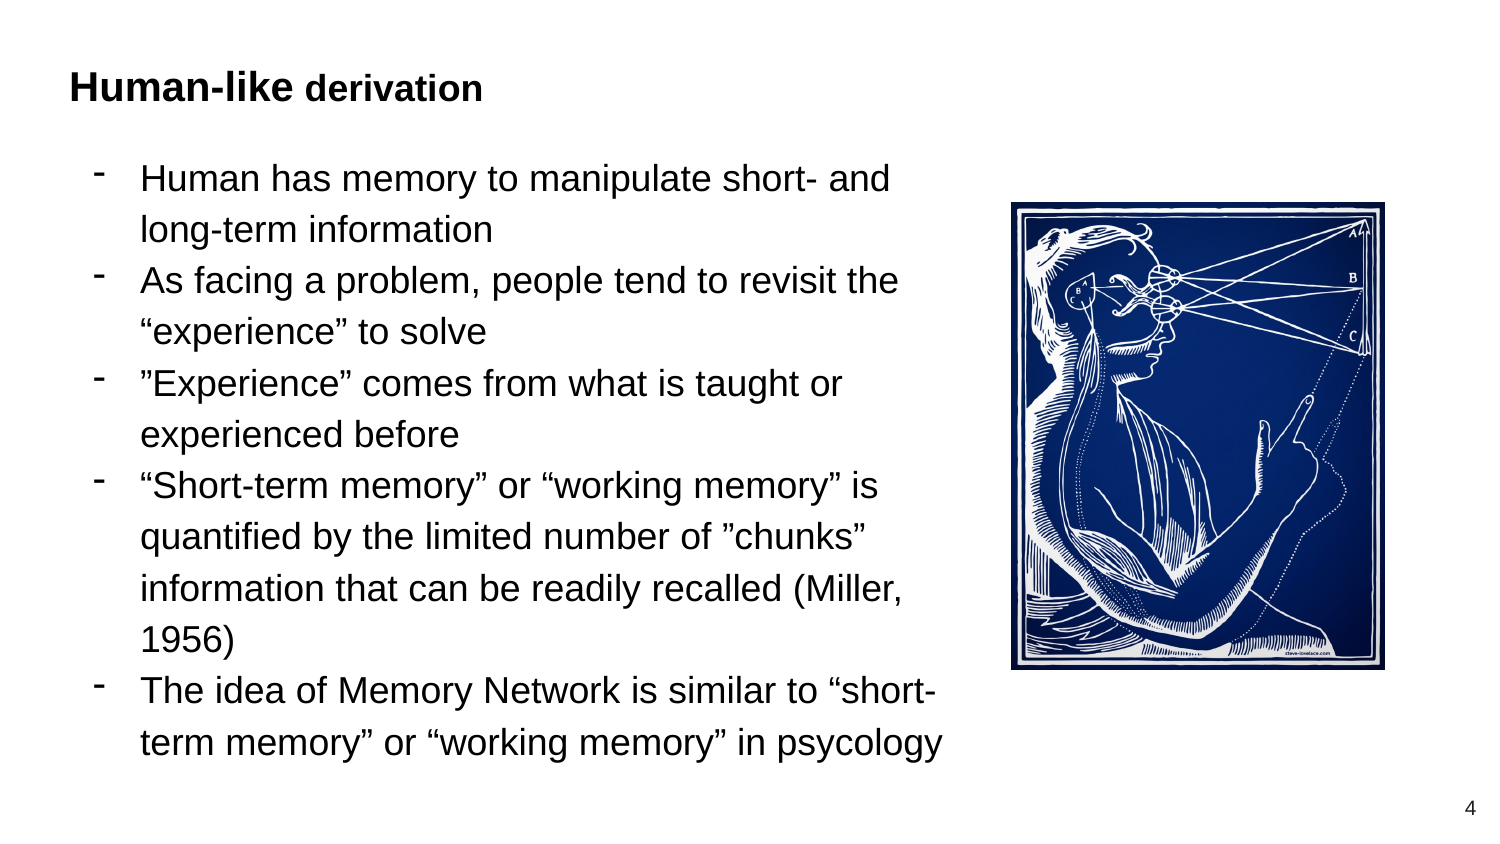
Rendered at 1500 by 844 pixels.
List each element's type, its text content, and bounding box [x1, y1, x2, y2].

text_box Human-like derivation [54, 52, 500, 118]
picture [1010, 202, 1385, 670]
slide_number 4 [1401, 779, 1492, 844]
text_box Human has memory to manipulate short- and long-term information As facing a problem, people tend to revisit the “experience” to solve ”Experience” comes from what is taught or experienced before “Short-term memory” or “working memory” is quantified by the limited number of ”chunks” information that can be readily recalled (Miller, 1956) The idea of Memory Network is similar to “short-term memory” or “working memory” in psycology [78, 139, 970, 822]
